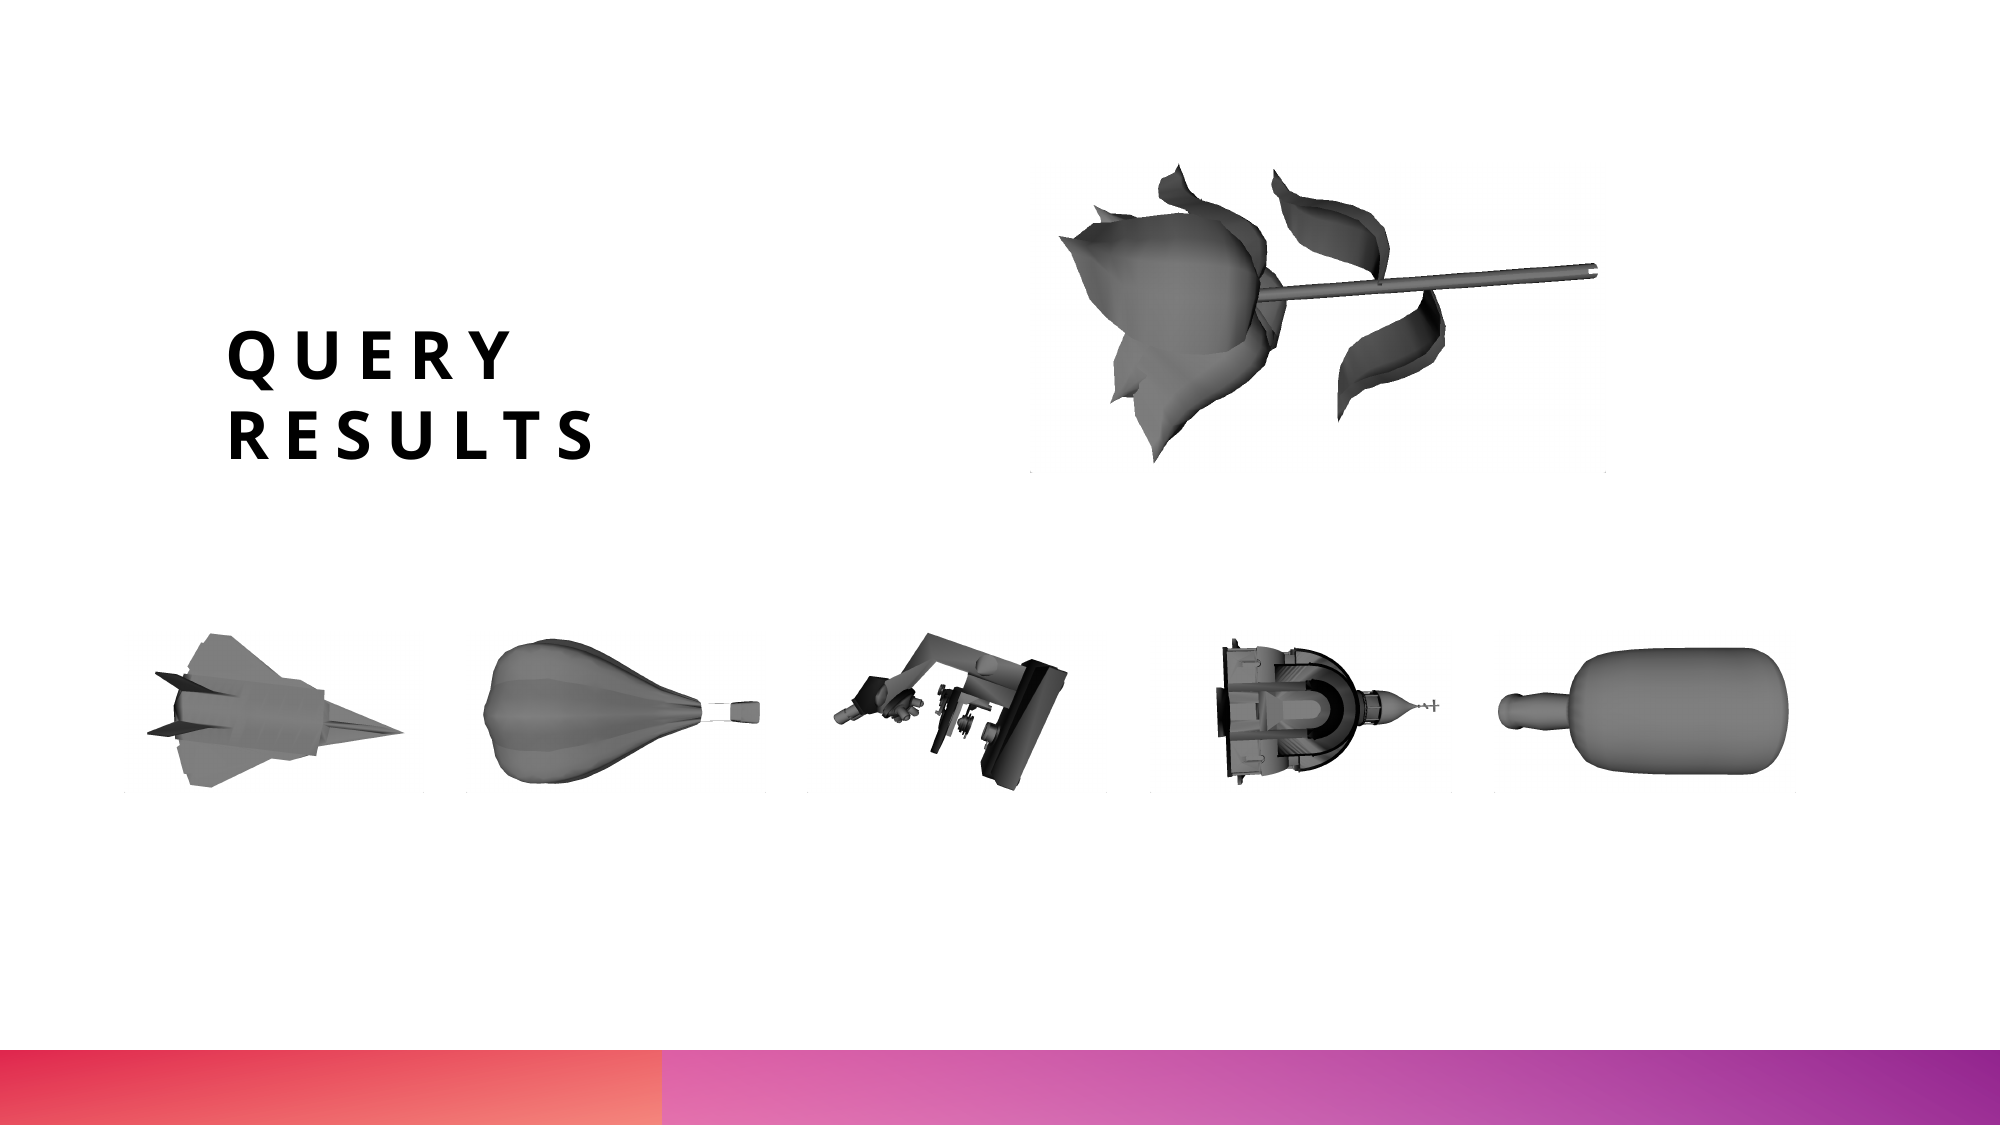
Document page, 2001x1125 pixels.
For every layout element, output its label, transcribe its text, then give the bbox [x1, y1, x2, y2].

picture [1150, 630, 1452, 793]
title Query Results [225, 161, 871, 473]
picture [124, 631, 424, 793]
picture [1494, 630, 1796, 793]
picture [1030, 162, 1606, 473]
picture [466, 631, 766, 793]
picture [807, 631, 1108, 793]
